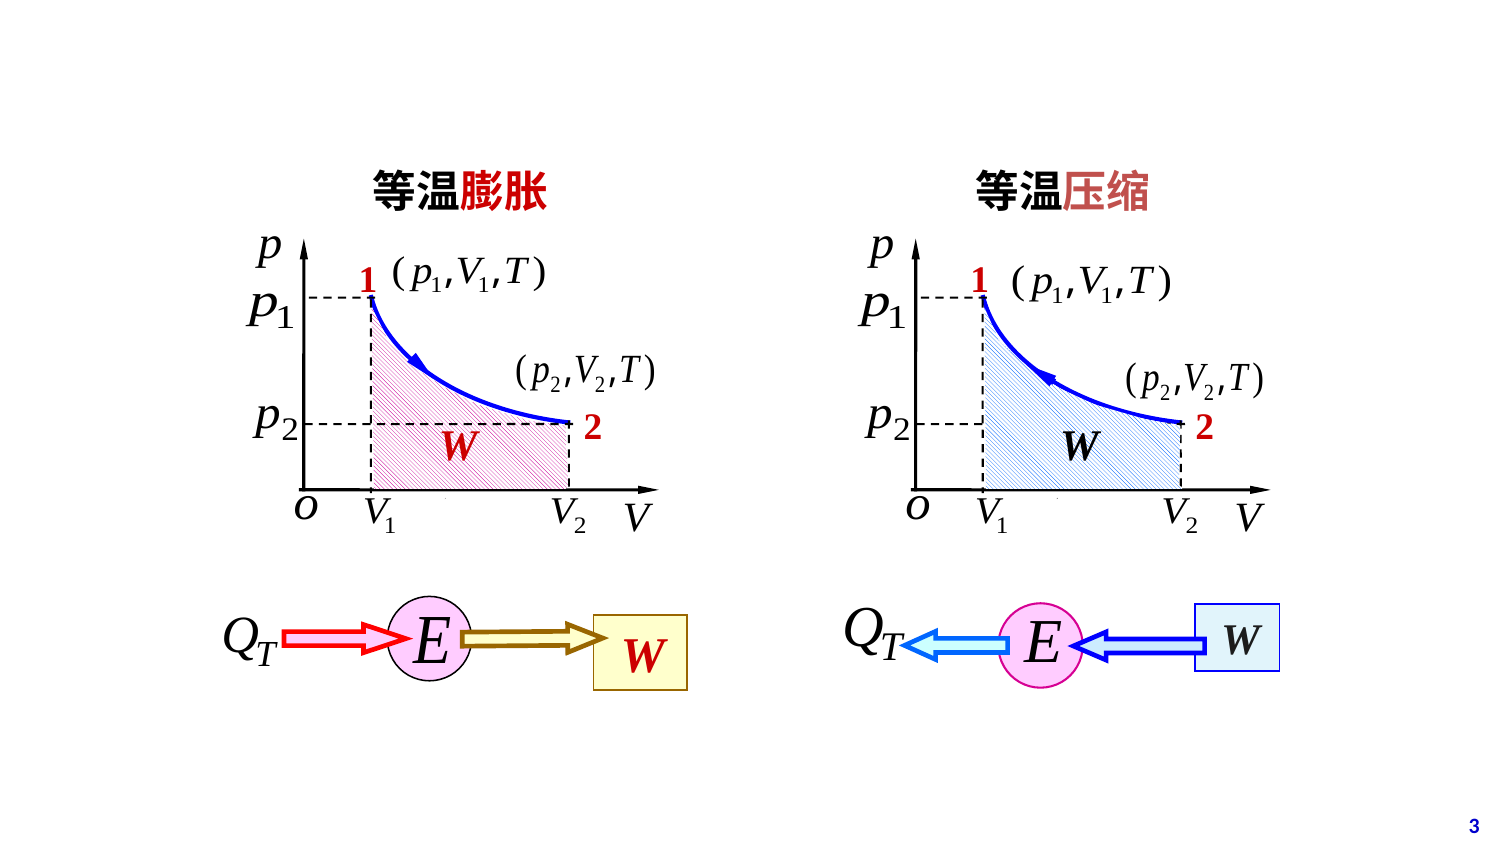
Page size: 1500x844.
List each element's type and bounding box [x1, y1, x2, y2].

text_box [1073, 603, 1280, 673]
text_box [236, 156, 662, 543]
text_box [848, 156, 1272, 543]
text_box [838, 593, 1008, 667]
text_box [998, 603, 1083, 688]
text_box [461, 614, 688, 692]
text_box [386, 596, 472, 682]
text_box [218, 605, 407, 672]
